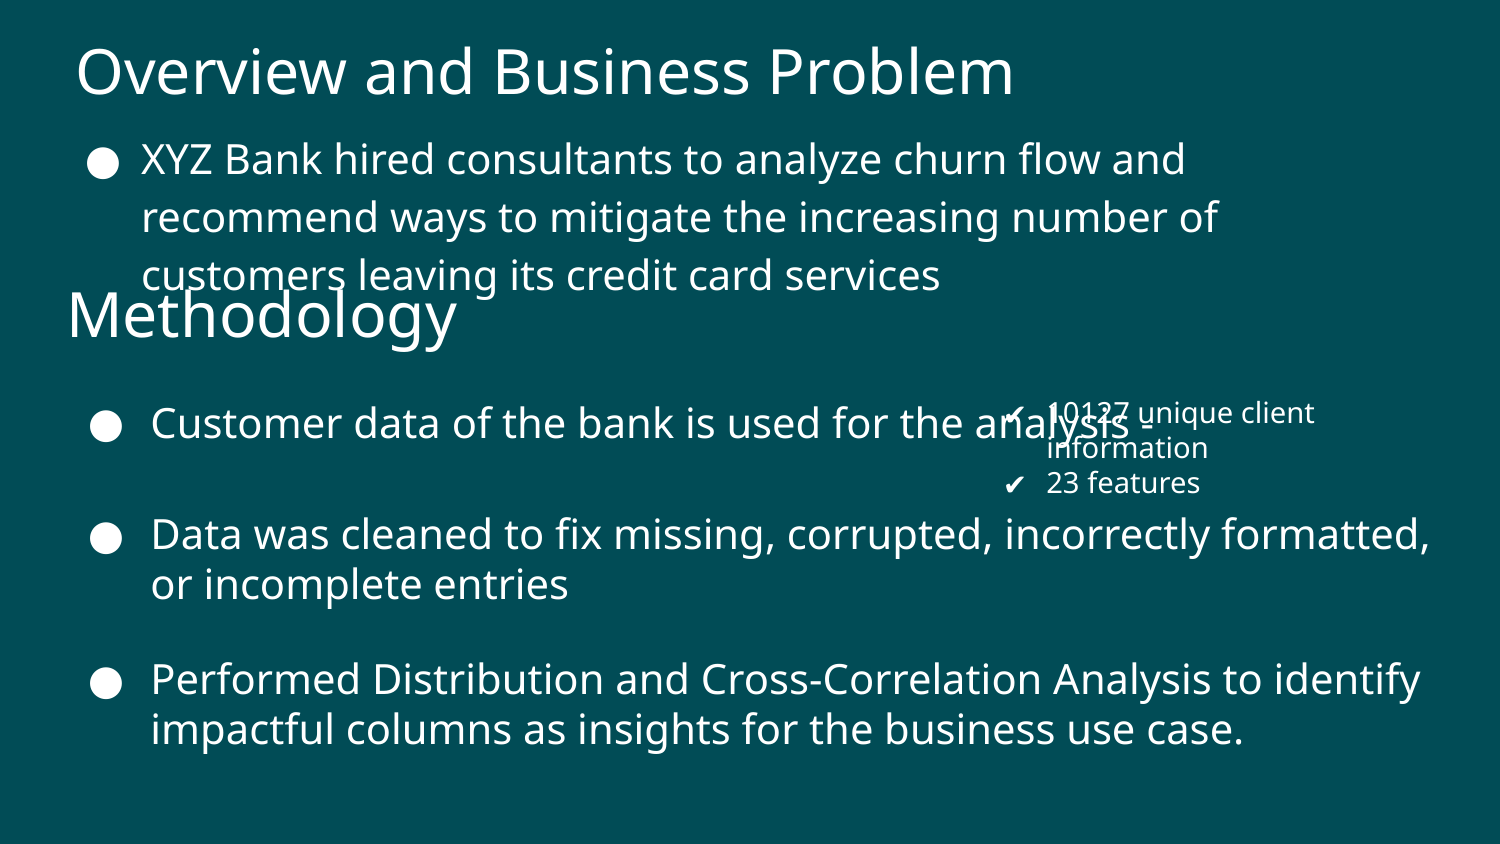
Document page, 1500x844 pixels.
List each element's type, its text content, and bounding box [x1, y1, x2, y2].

list XYZ Bank hired consultants to analyze churn flow and recommend ways to mitigate the increasing number of customers leaving its credit card services [51, 110, 1449, 260]
text_box 10127 unique client information 23 features [987, 387, 1418, 507]
title Overview and Business Problem [60, 16, 1459, 111]
text_box Data was cleaned to fix missing, corrupted, incorrectly formatted, or incomplete entries [60, 492, 1459, 638]
text_box Performed Distribution and Cross-Correlation Analysis to identify impactful columns as insights for the business use case. [60, 638, 1459, 833]
text_box Customer data of the bank is used for the analysis - [60, 381, 1459, 479]
title Methodology [51, 260, 1449, 368]
